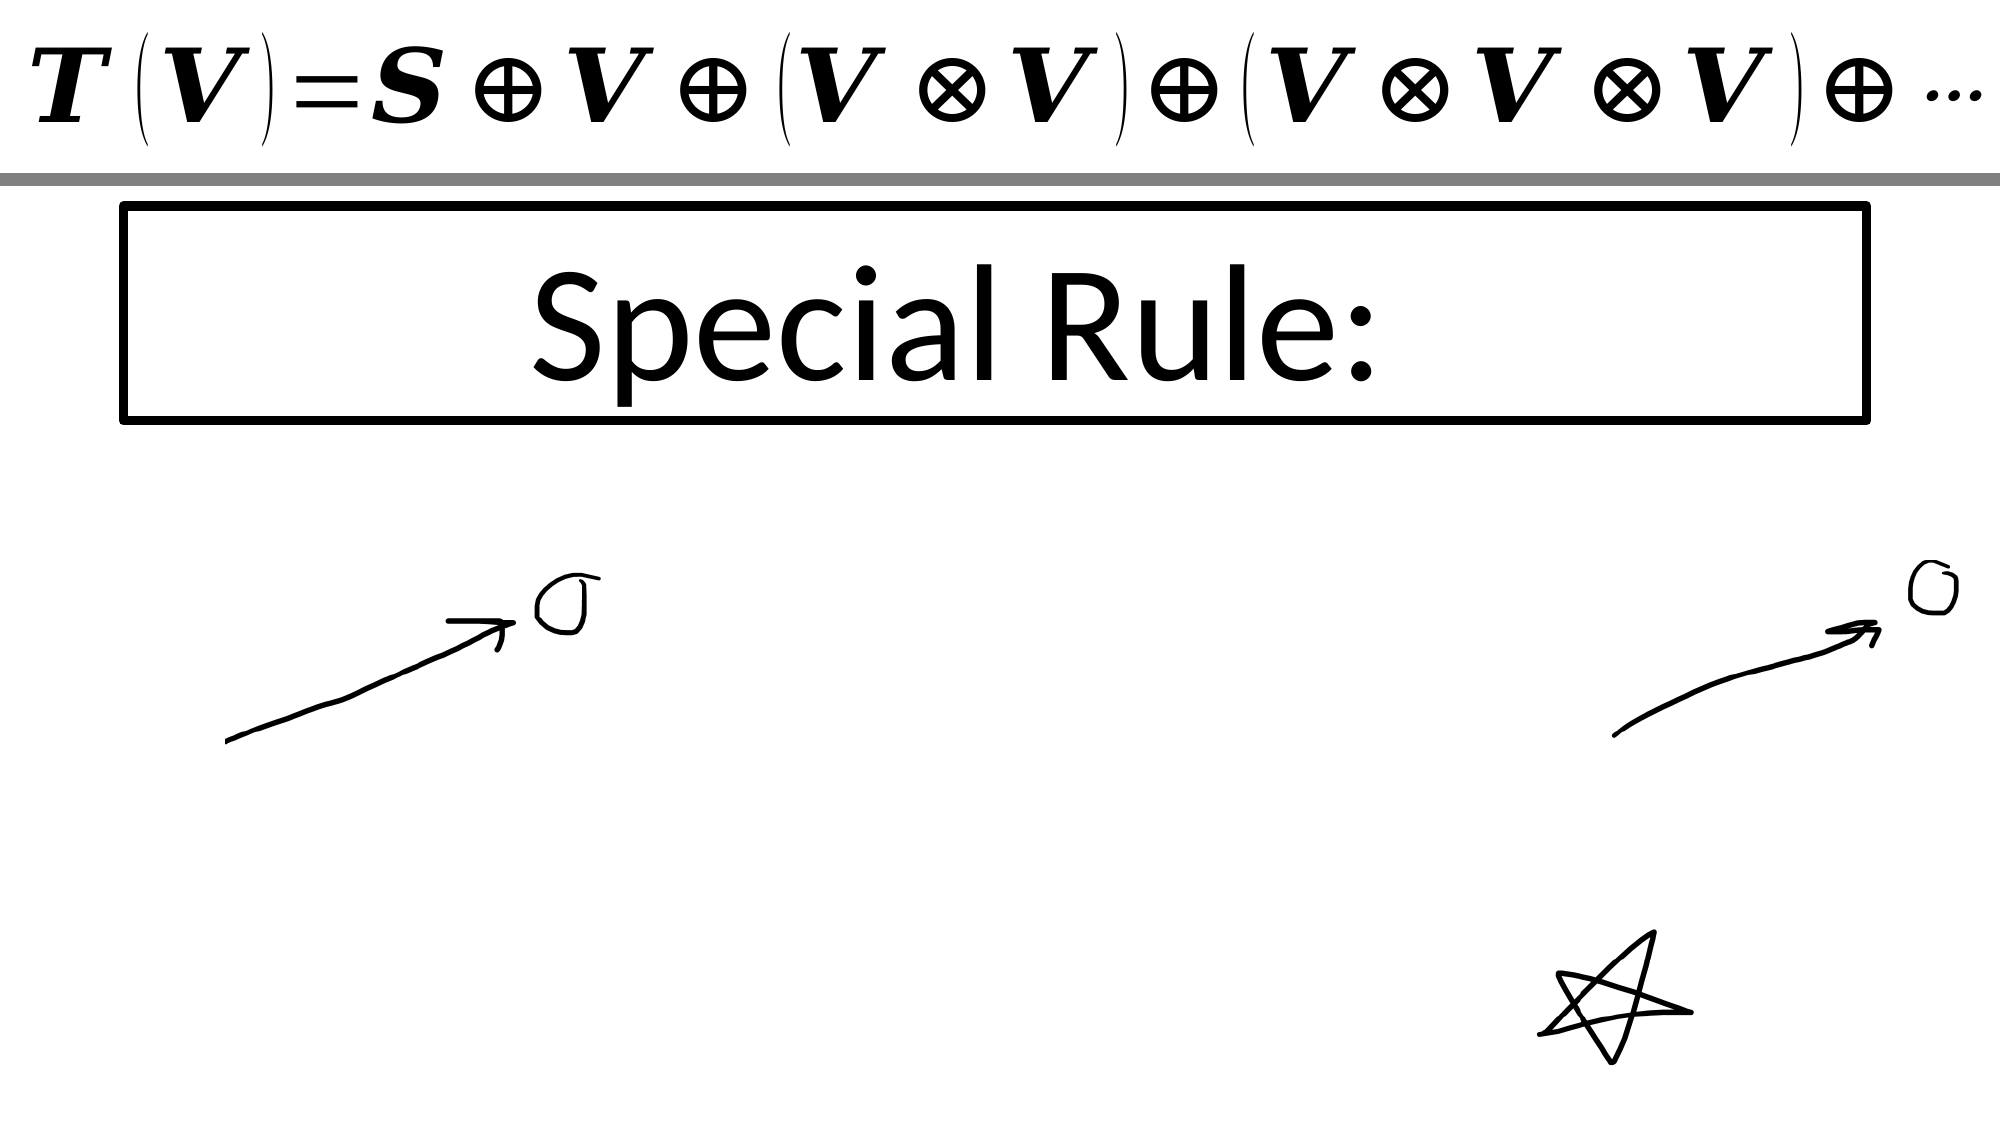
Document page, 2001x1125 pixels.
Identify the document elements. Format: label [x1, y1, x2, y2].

picture [225, 560, 1968, 1074]
